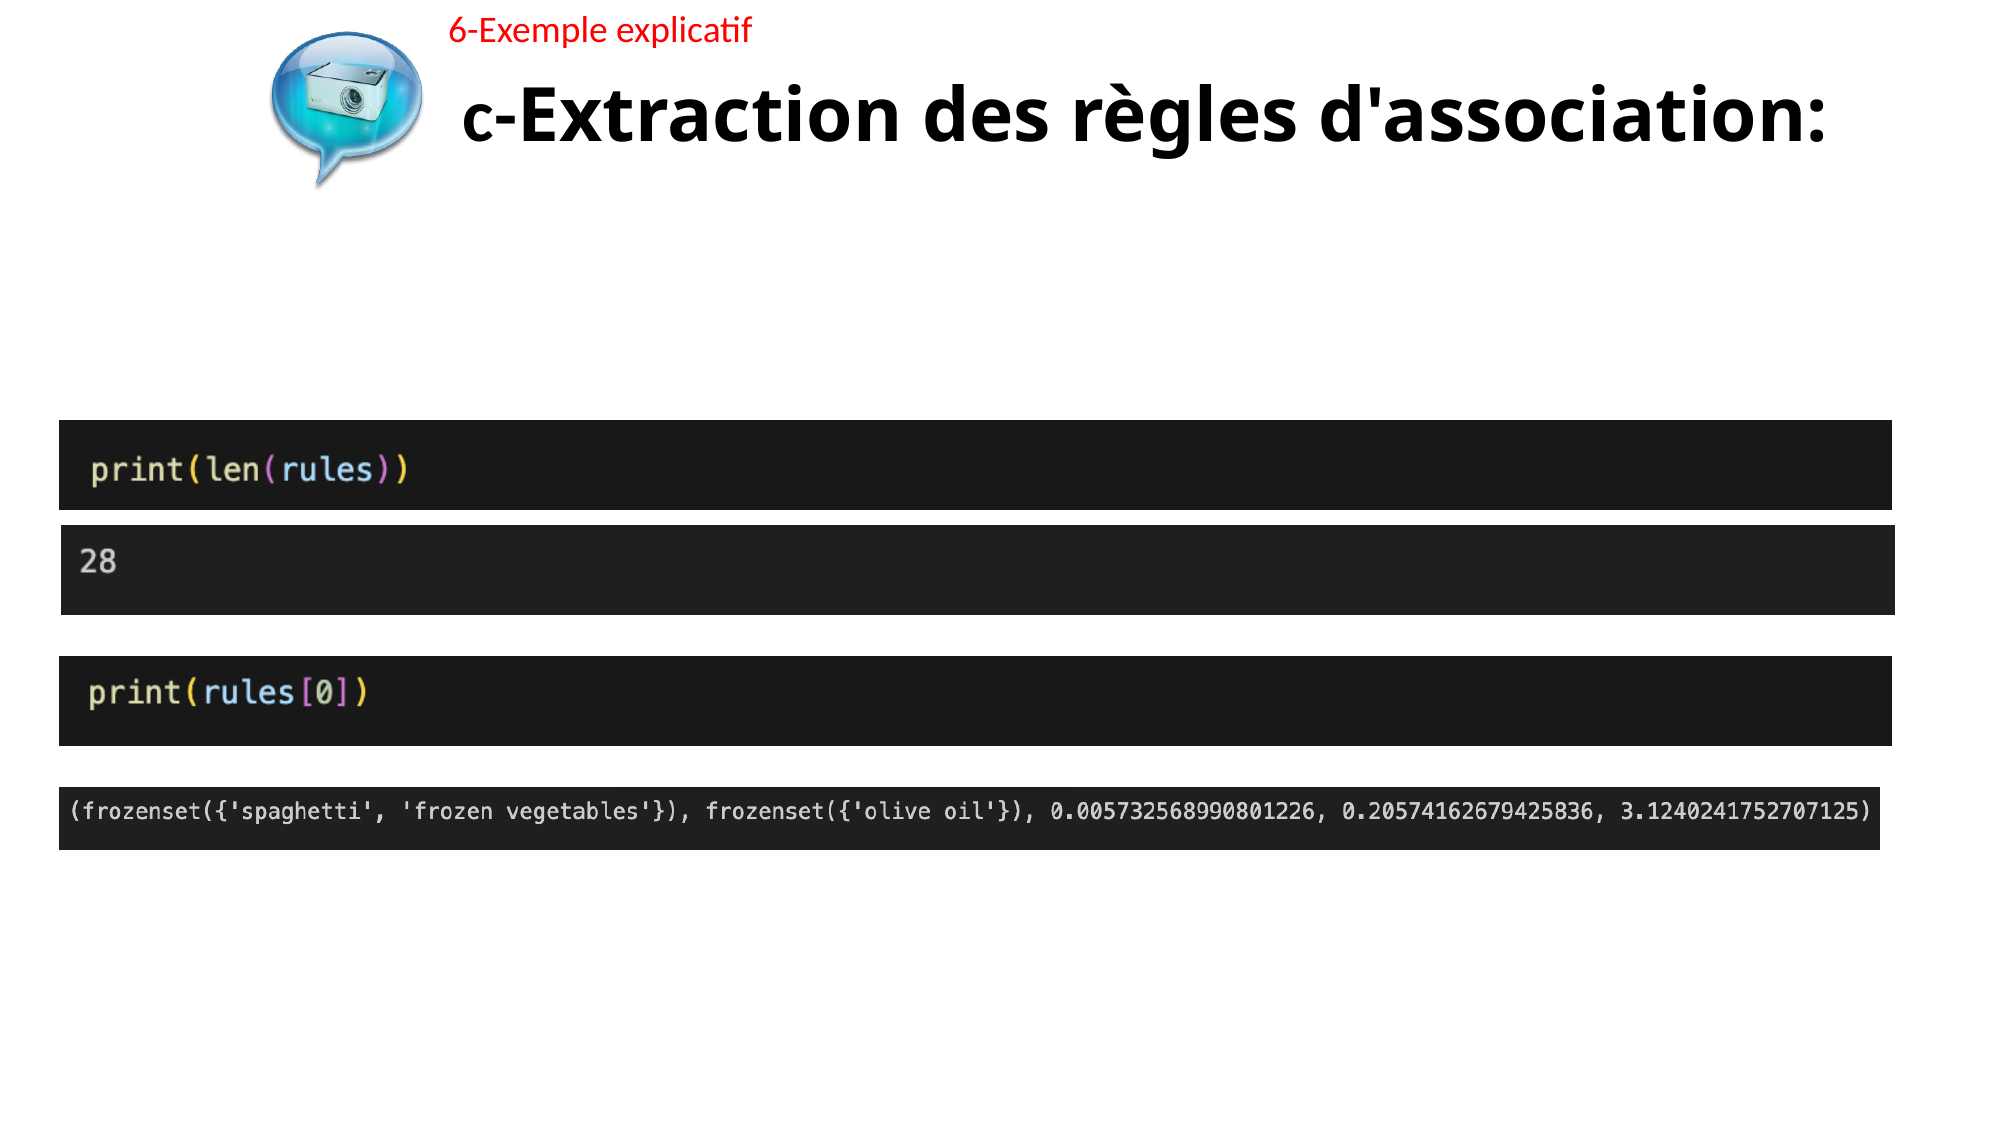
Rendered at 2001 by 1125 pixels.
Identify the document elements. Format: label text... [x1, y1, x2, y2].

title c-Extraction des règles d'association: [462, 66, 1875, 158]
picture [58, 420, 1892, 510]
picture [58, 656, 1892, 746]
picture [58, 787, 1880, 851]
picture [61, 525, 1895, 615]
text_box 6-Exemple explicatif [446, 2, 1110, 50]
picture [267, 31, 425, 192]
